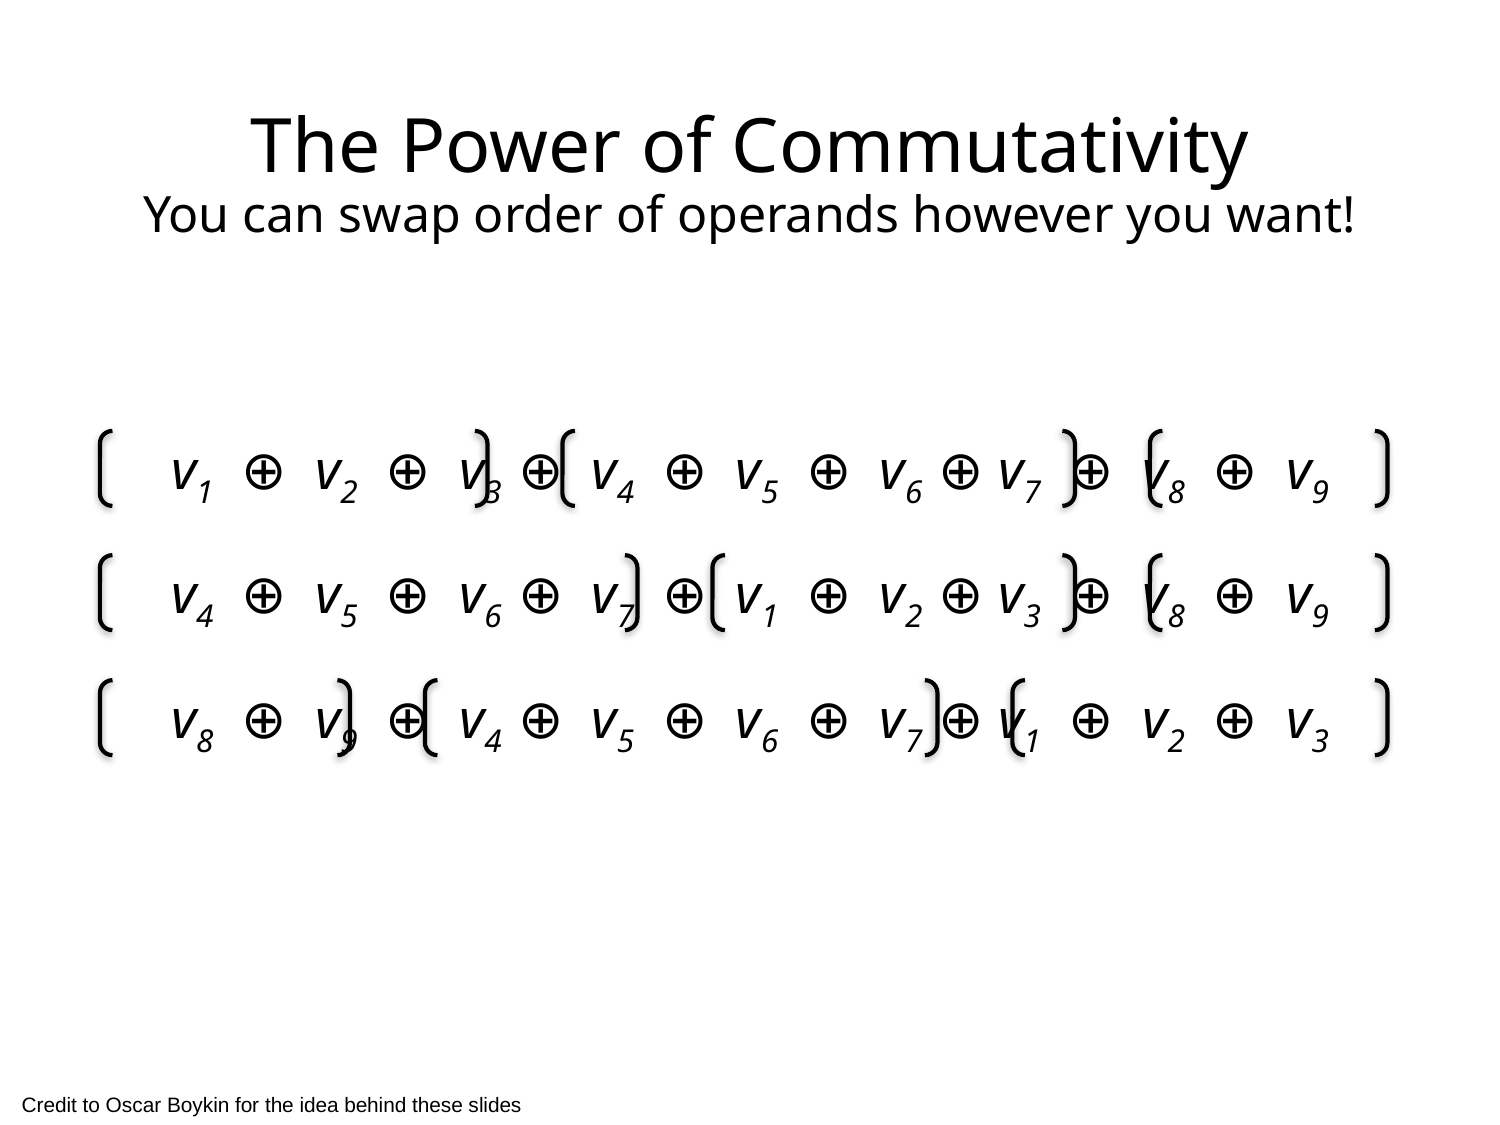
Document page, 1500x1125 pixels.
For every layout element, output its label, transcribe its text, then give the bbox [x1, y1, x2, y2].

text_box [1147, 553, 1390, 633]
text_box [710, 553, 1078, 633]
text_box [1010, 678, 1390, 758]
text_box v1 ⊕ v2 ⊕ v3 ⊕ v4 ⊕ v5 ⊕ v6 ⊕ v7 ⊕ v8 ⊕ v9 [99, 428, 1400, 517]
text_box Credit to Oscar Boykin for the idea behind these slides [6, 1084, 537, 1125]
text_box v8 ⊕ v9 ⊕ v4 ⊕ v5 ⊕ v6 ⊕ v7 ⊕ v1 ⊕ v2 ⊕ v3 [99, 677, 1400, 766]
text_box [560, 428, 1078, 509]
text_box [97, 428, 490, 509]
text_box [97, 553, 640, 633]
text_box The Power of Commutativity [0, 90, 1500, 174]
text_box v4 ⊕ v5 ⊕ v6 ⊕ v7 ⊕ v1 ⊕ v2 ⊕ v3 ⊕ v8 ⊕ v9 [99, 552, 1400, 641]
text_box [422, 678, 940, 758]
text_box You can swap order of operands however you want! [0, 174, 1500, 288]
text_box [97, 678, 353, 758]
text_box [1147, 428, 1390, 509]
